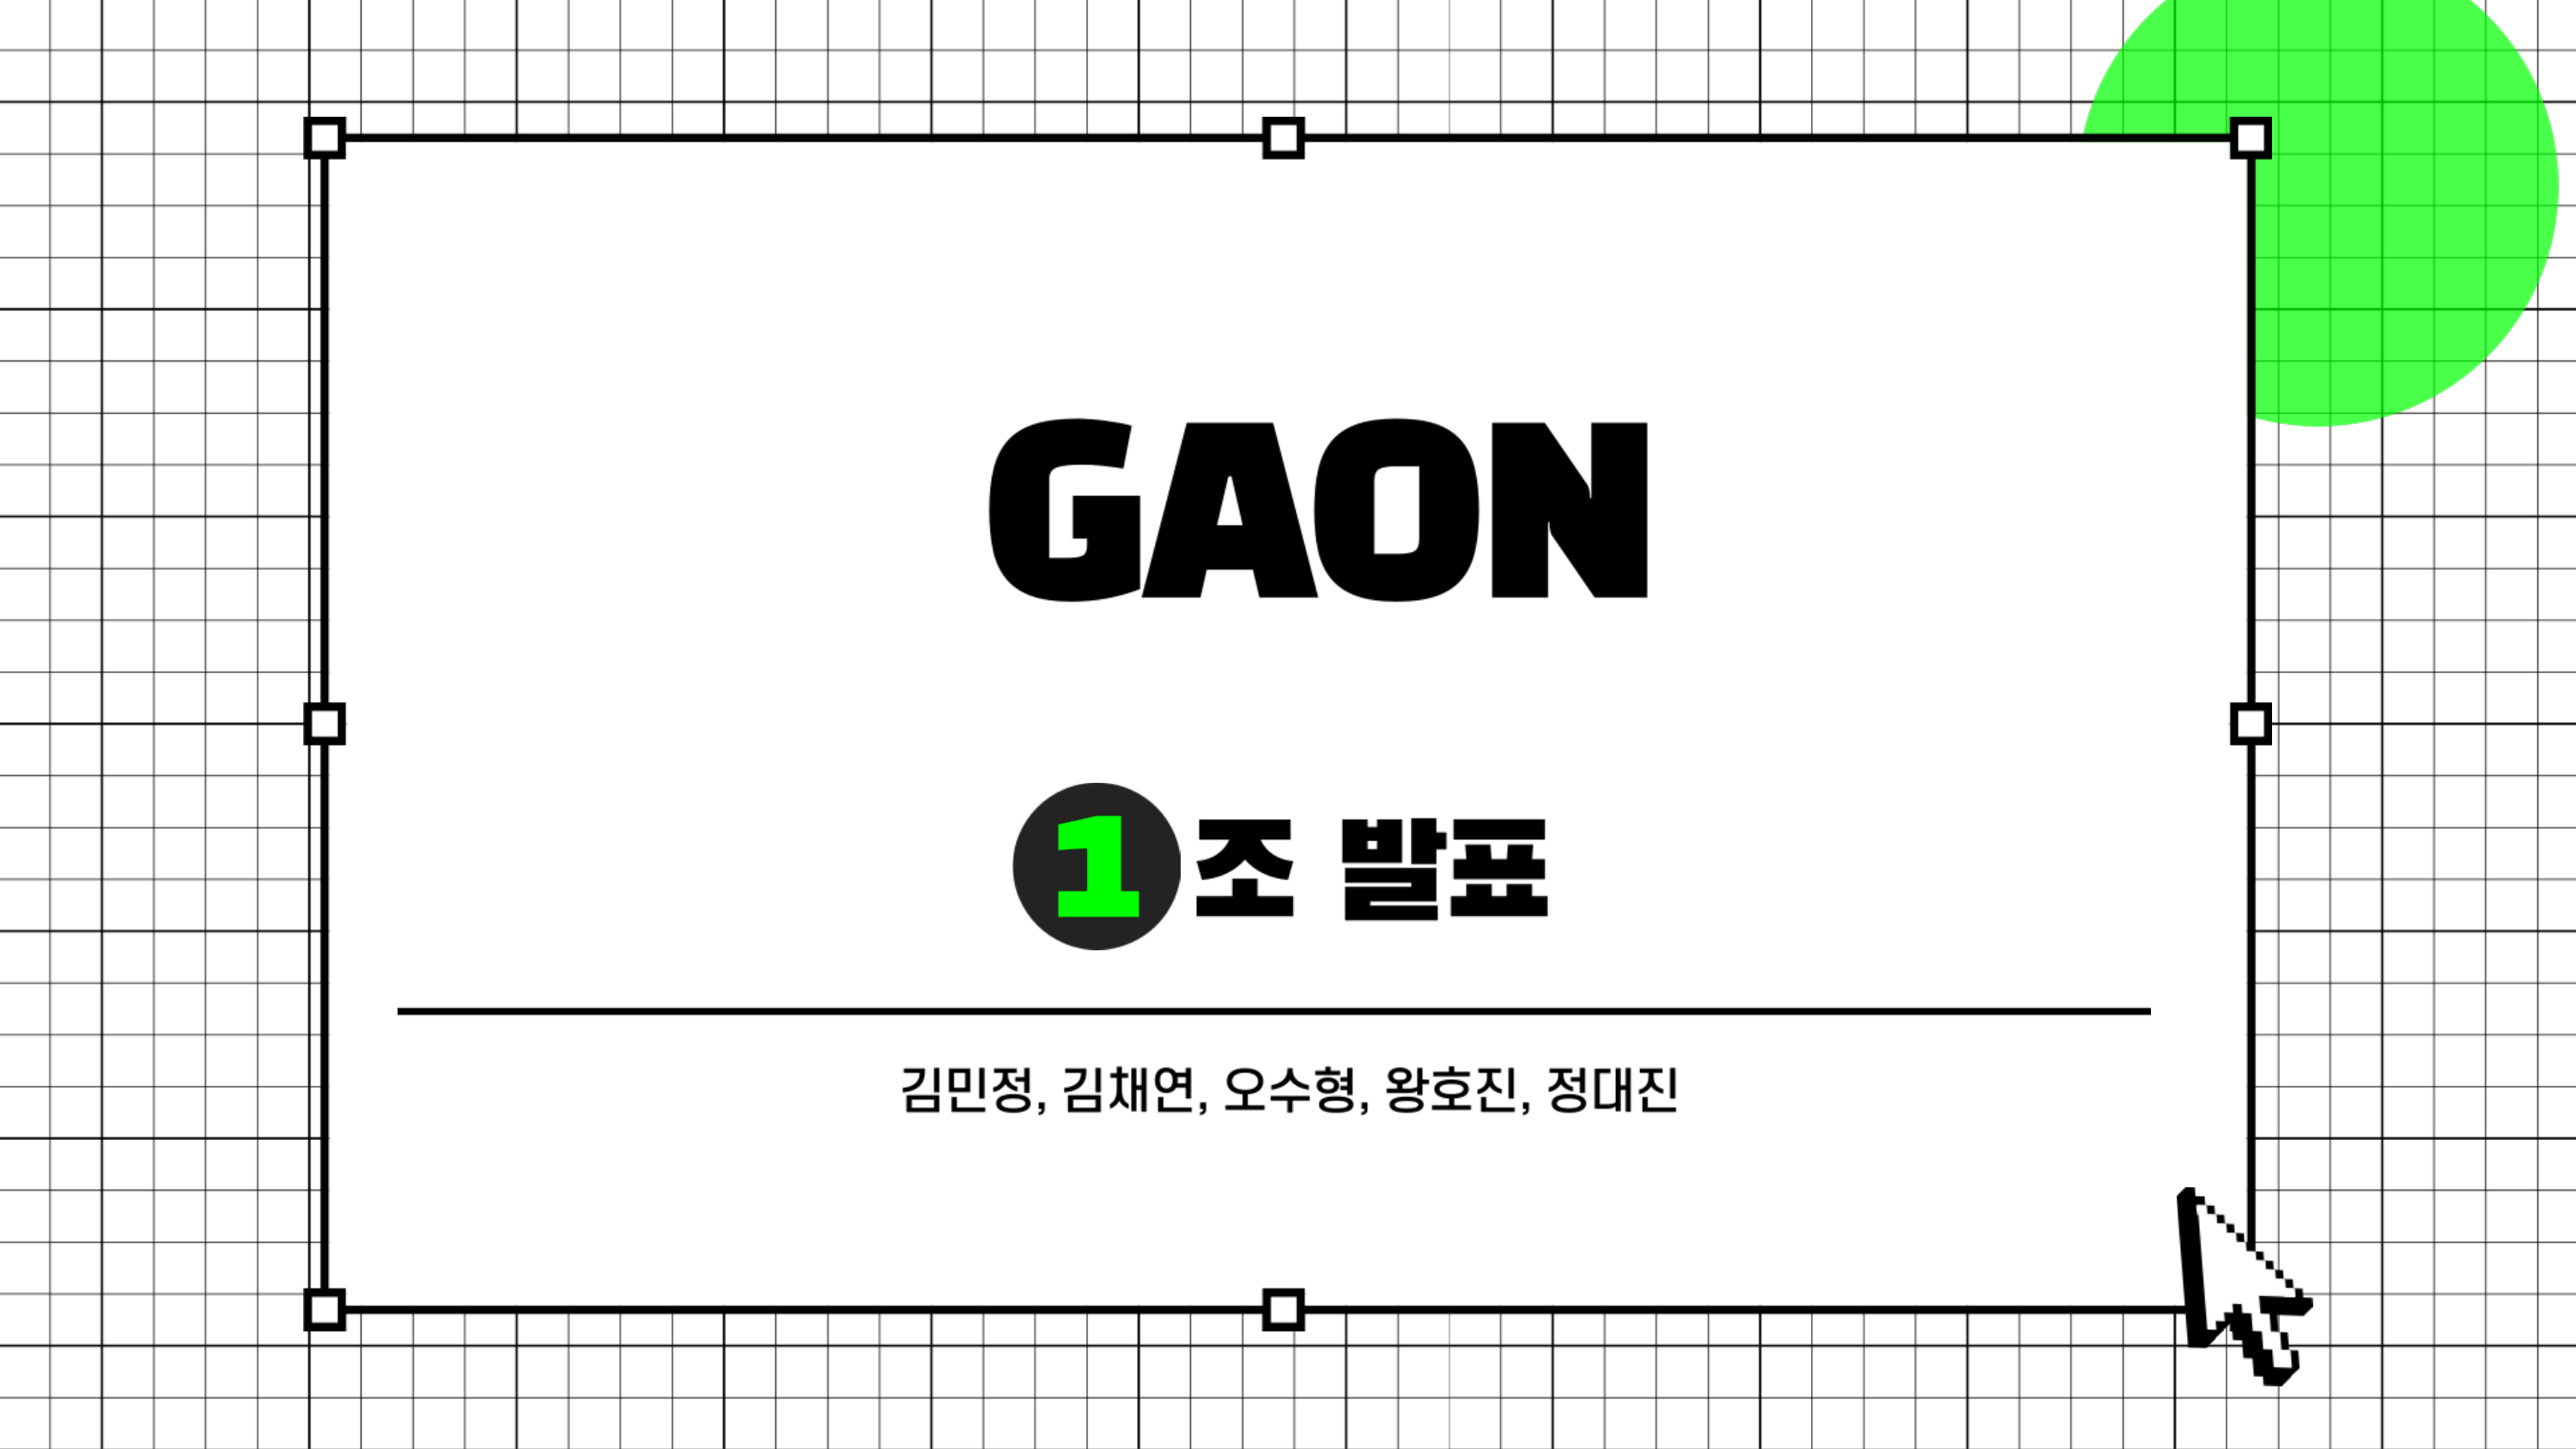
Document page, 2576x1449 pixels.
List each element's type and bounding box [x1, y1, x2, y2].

text_box [2177, 1187, 2313, 1386]
text_box [303, 117, 2273, 1332]
picture [424, 1049, 1704, 1152]
text_box [1012, 763, 1570, 983]
picture [434, 332, 1767, 754]
text_box [0, 0, 2576, 1449]
text_box [398, 997, 2151, 1026]
text_box [2078, 0, 2559, 427]
